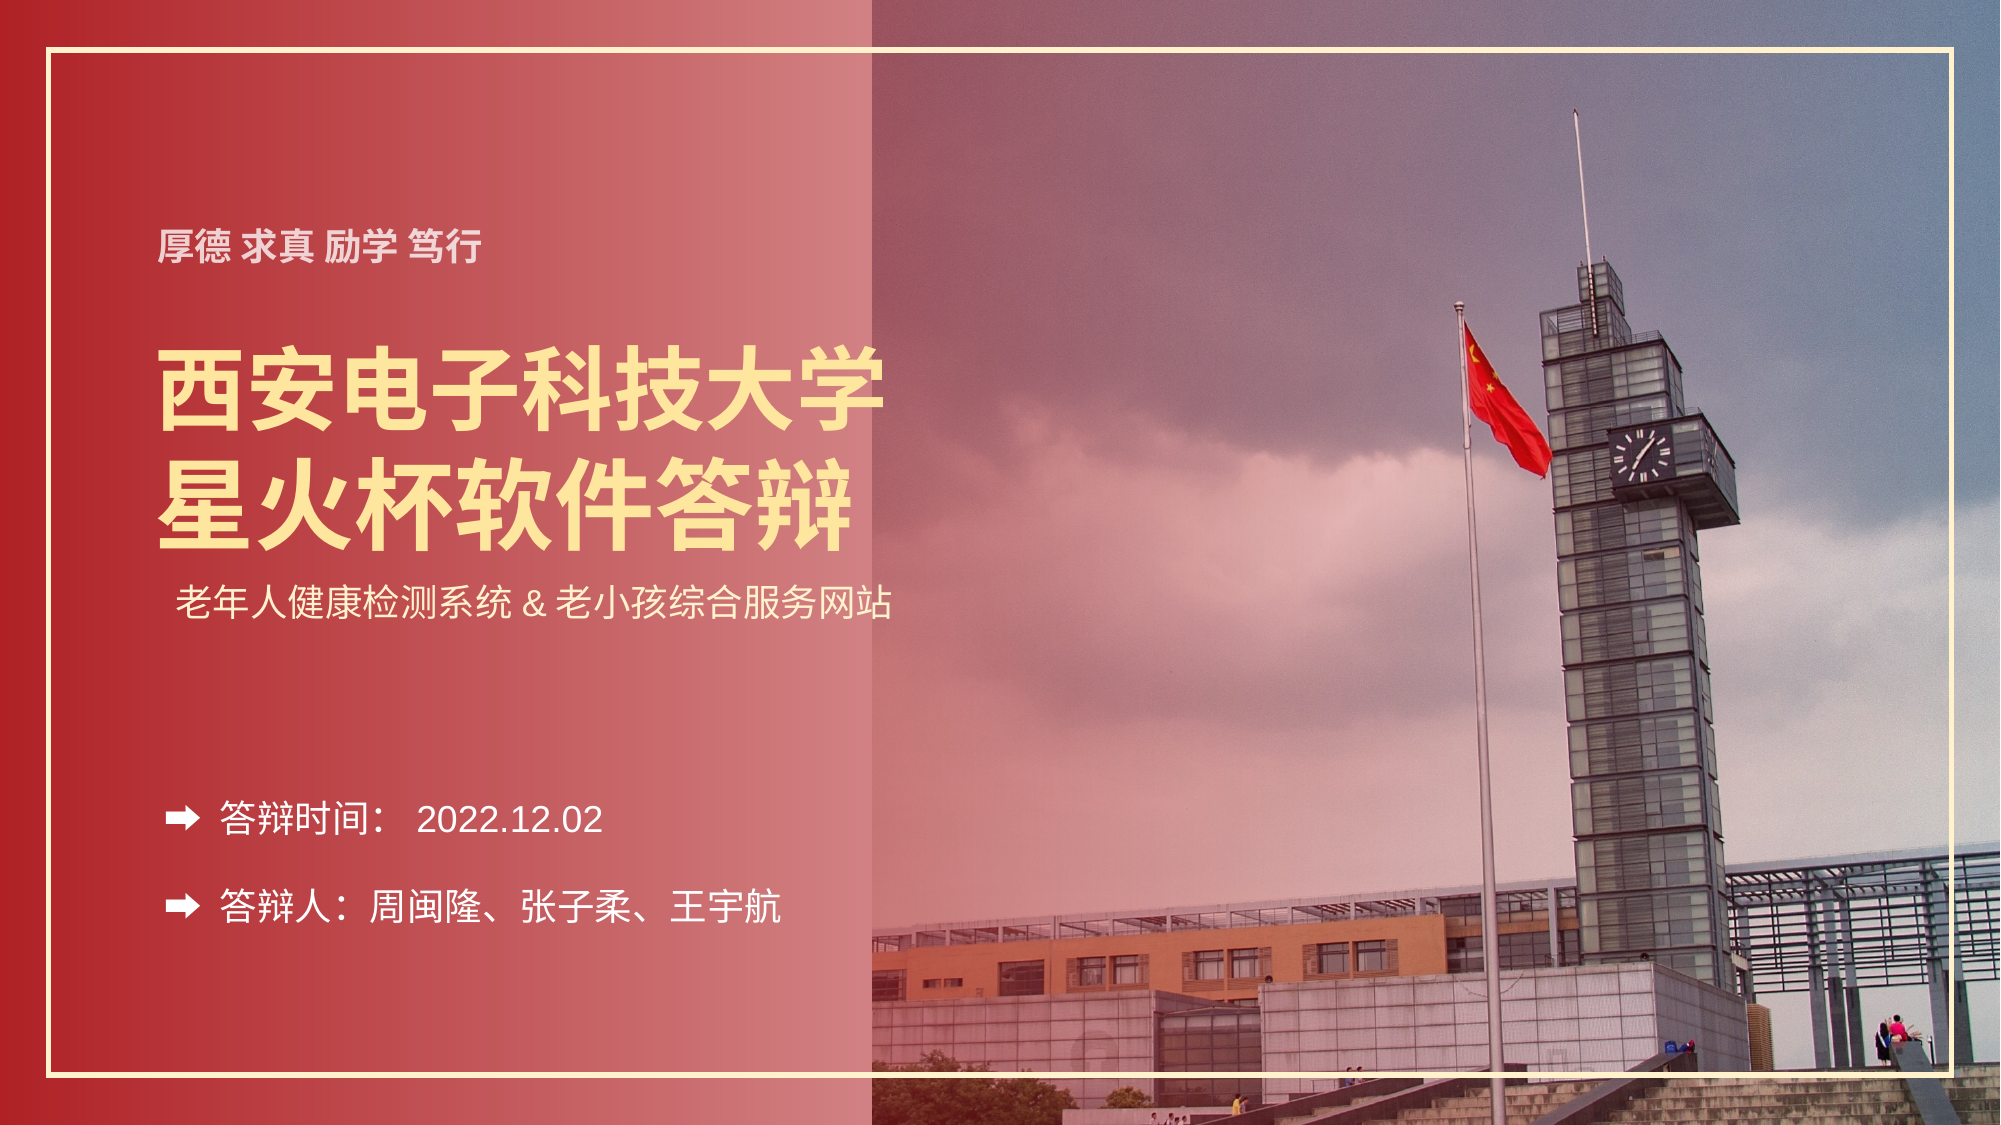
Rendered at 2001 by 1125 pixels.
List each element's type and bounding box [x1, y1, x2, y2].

text_box [0, 0, 872, 1125]
text_box [47, 49, 872, 1076]
picture [872, 0, 2000, 1125]
